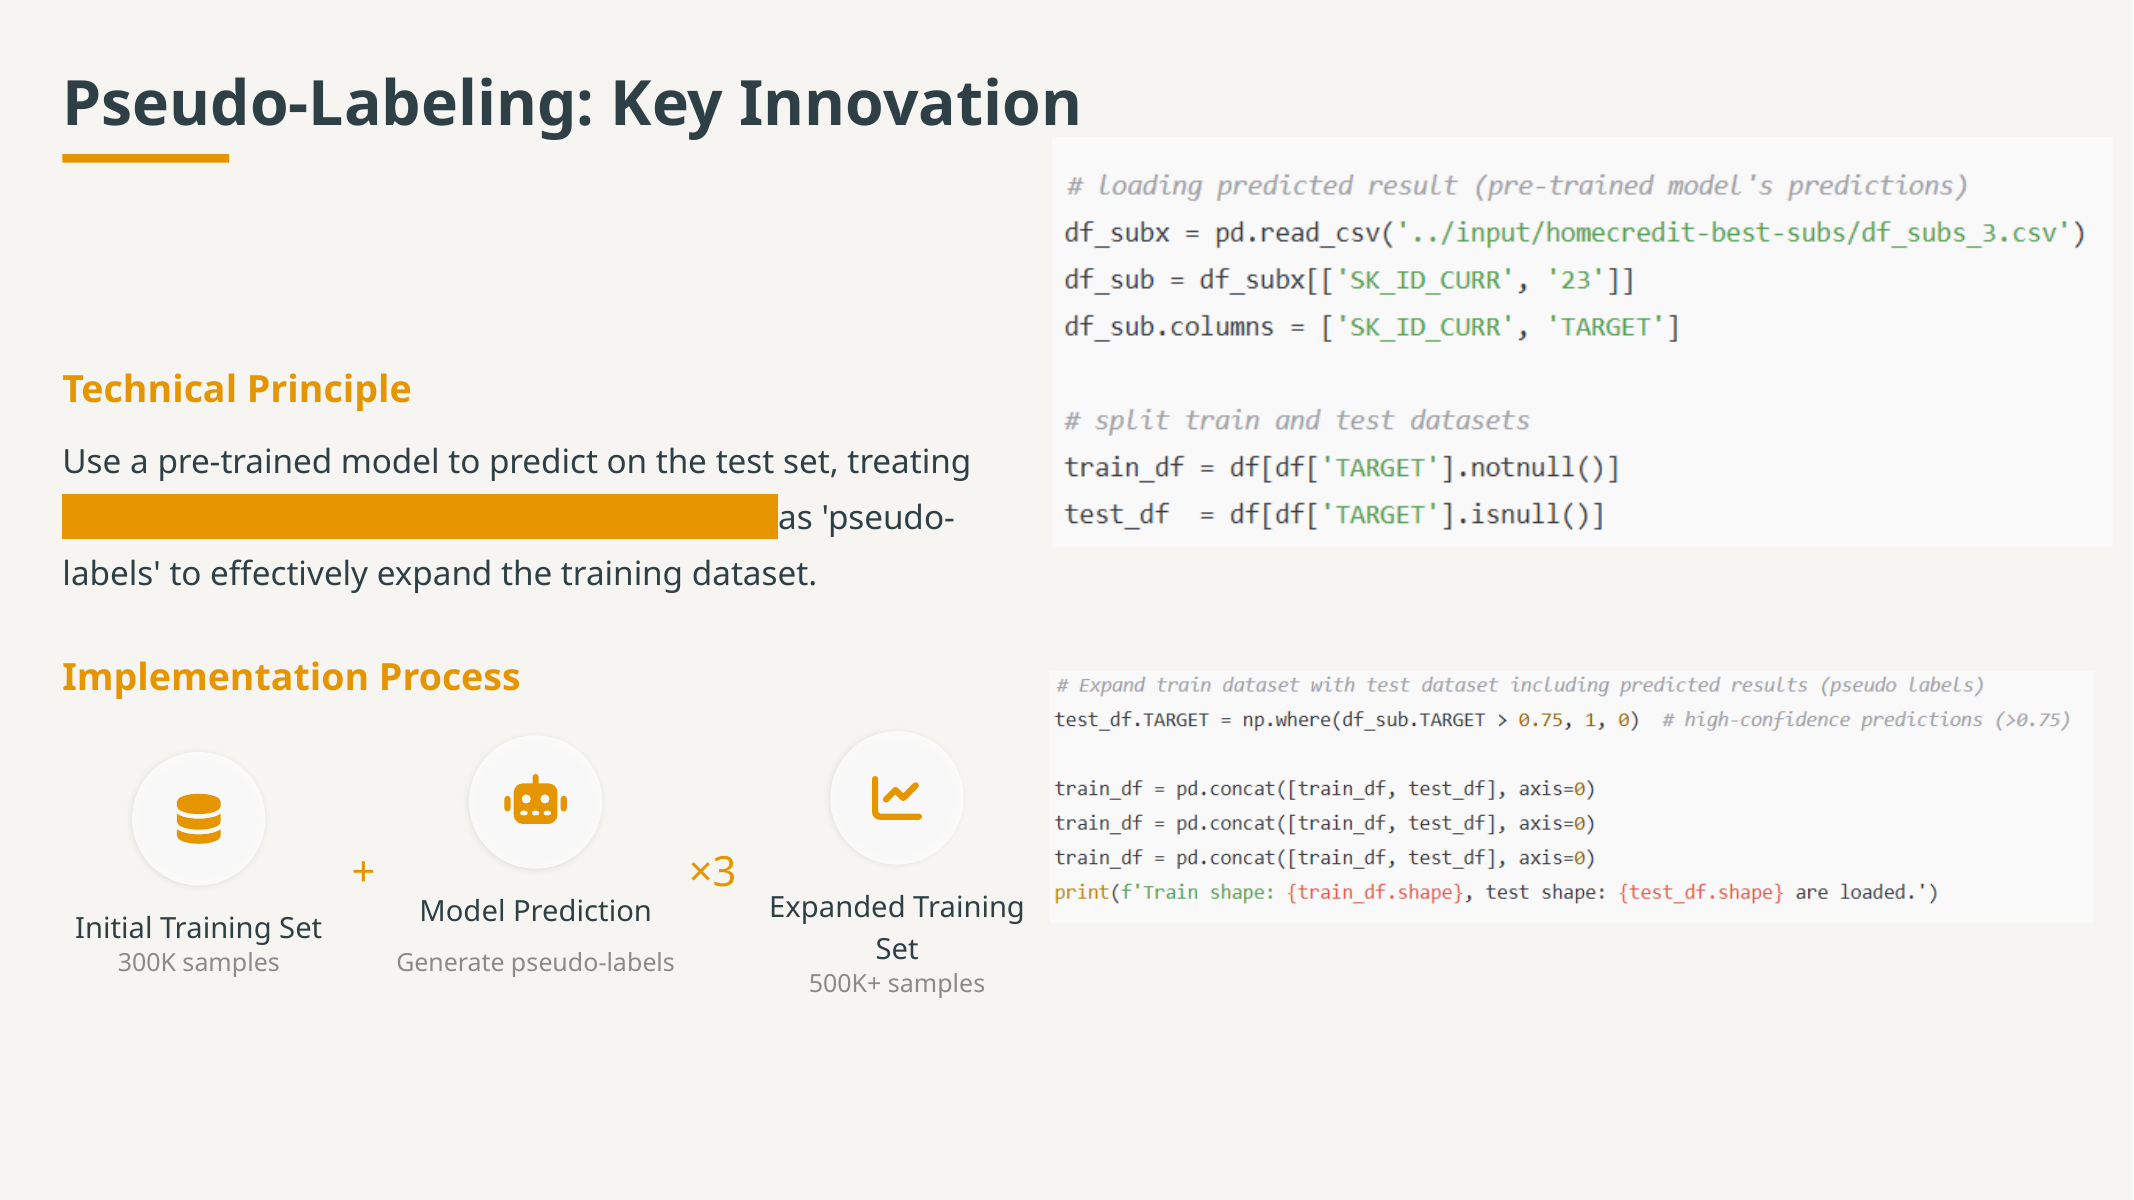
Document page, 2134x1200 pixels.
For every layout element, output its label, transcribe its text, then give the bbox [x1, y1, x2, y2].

picture [1052, 137, 2113, 547]
text_box Initial Training Set [55, 902, 343, 944]
text_box [513, 774, 558, 824]
picture [1050, 671, 2093, 923]
text_box + [351, 835, 404, 894]
text_box Pseudo-Labeling: Key Innovation [62, 62, 2103, 138]
text_box [176, 829, 221, 844]
text_box 500K+ samples [754, 964, 1040, 998]
text_box [176, 813, 221, 830]
text_box ×3 [688, 835, 766, 894]
text_box 300K samples [56, 943, 342, 977]
text_box Generate pseudo-labels [393, 927, 679, 994]
text_box [132, 752, 266, 886]
text_box [468, 735, 603, 869]
text_box [176, 793, 221, 815]
text_box Technical Principle [62, 352, 1052, 411]
text_box [62, 154, 230, 163]
text_box Expanded Training Set [753, 881, 1041, 965]
text_box Implementation Process [62, 639, 1053, 698]
text_box Use a pre-trained model to predict on the test set, treating high-confidence predictions (>0.75 threshold) as 'pseudo-labels' to effectively expand the training dataset. [62, 427, 1050, 590]
text_box Model Prediction [392, 885, 680, 927]
text_box [504, 795, 511, 812]
text_box [560, 795, 567, 812]
text_box [872, 775, 923, 820]
text_box [830, 731, 964, 865]
